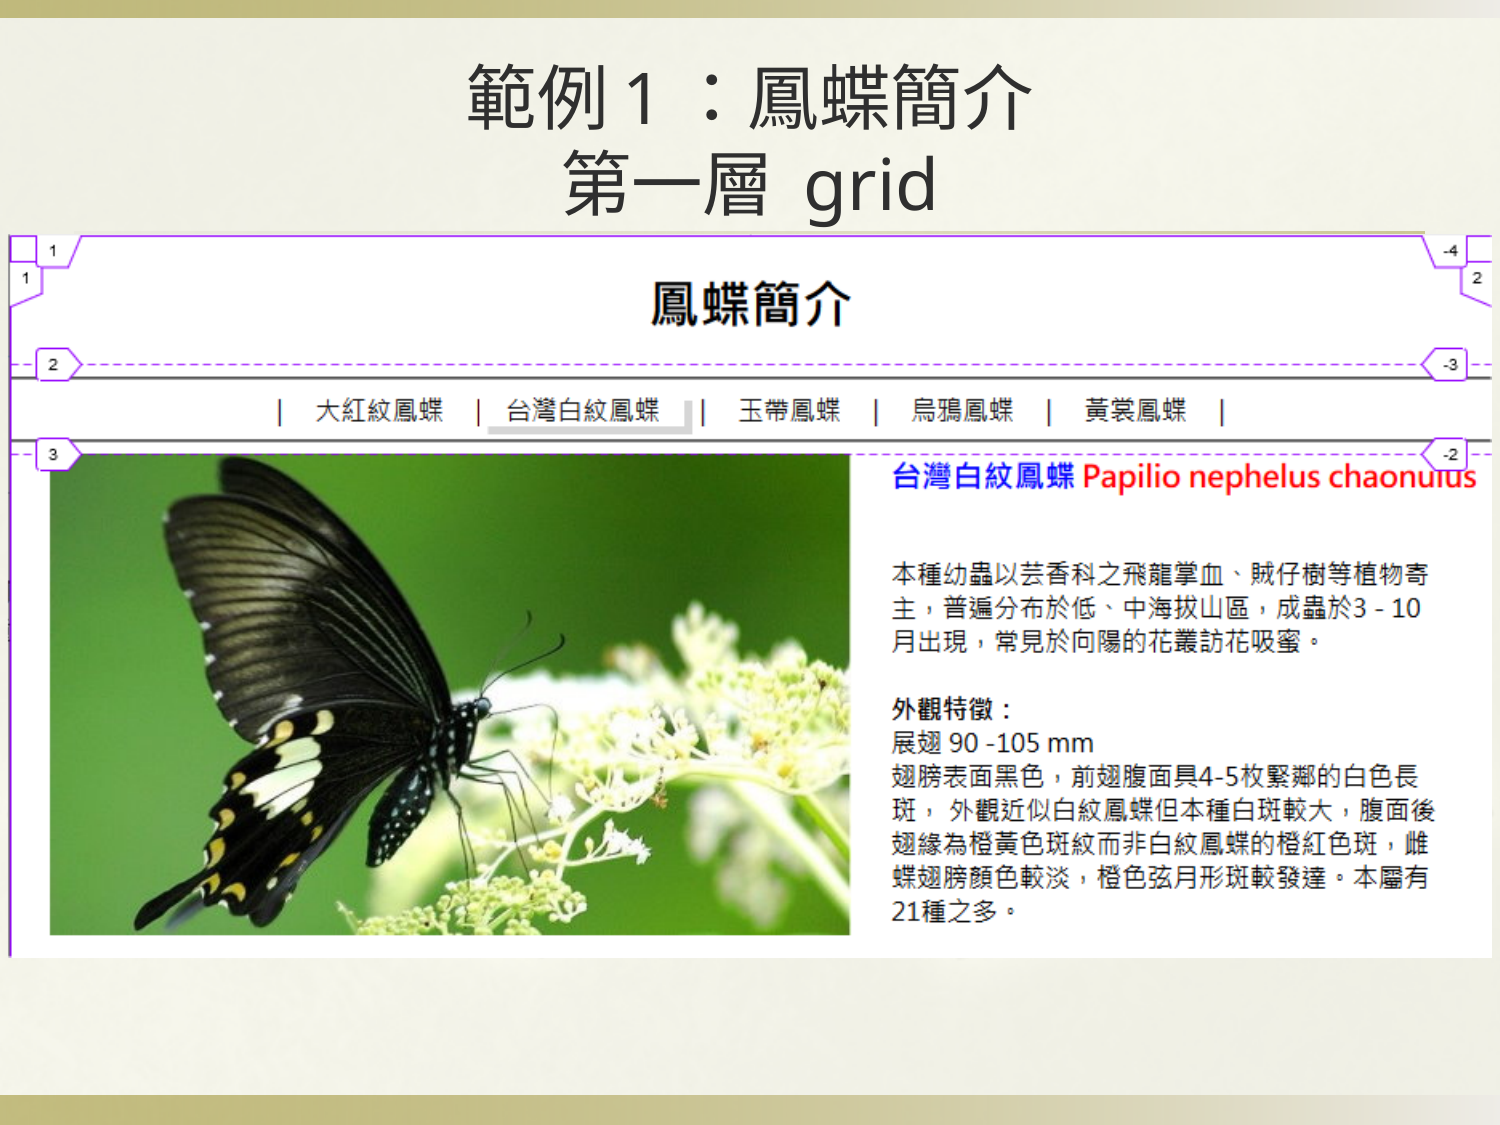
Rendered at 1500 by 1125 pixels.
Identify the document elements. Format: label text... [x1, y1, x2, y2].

title 範例1：鳳蝶簡介 第一層 grid [75, 45, 1425, 233]
picture [7, 233, 1493, 959]
